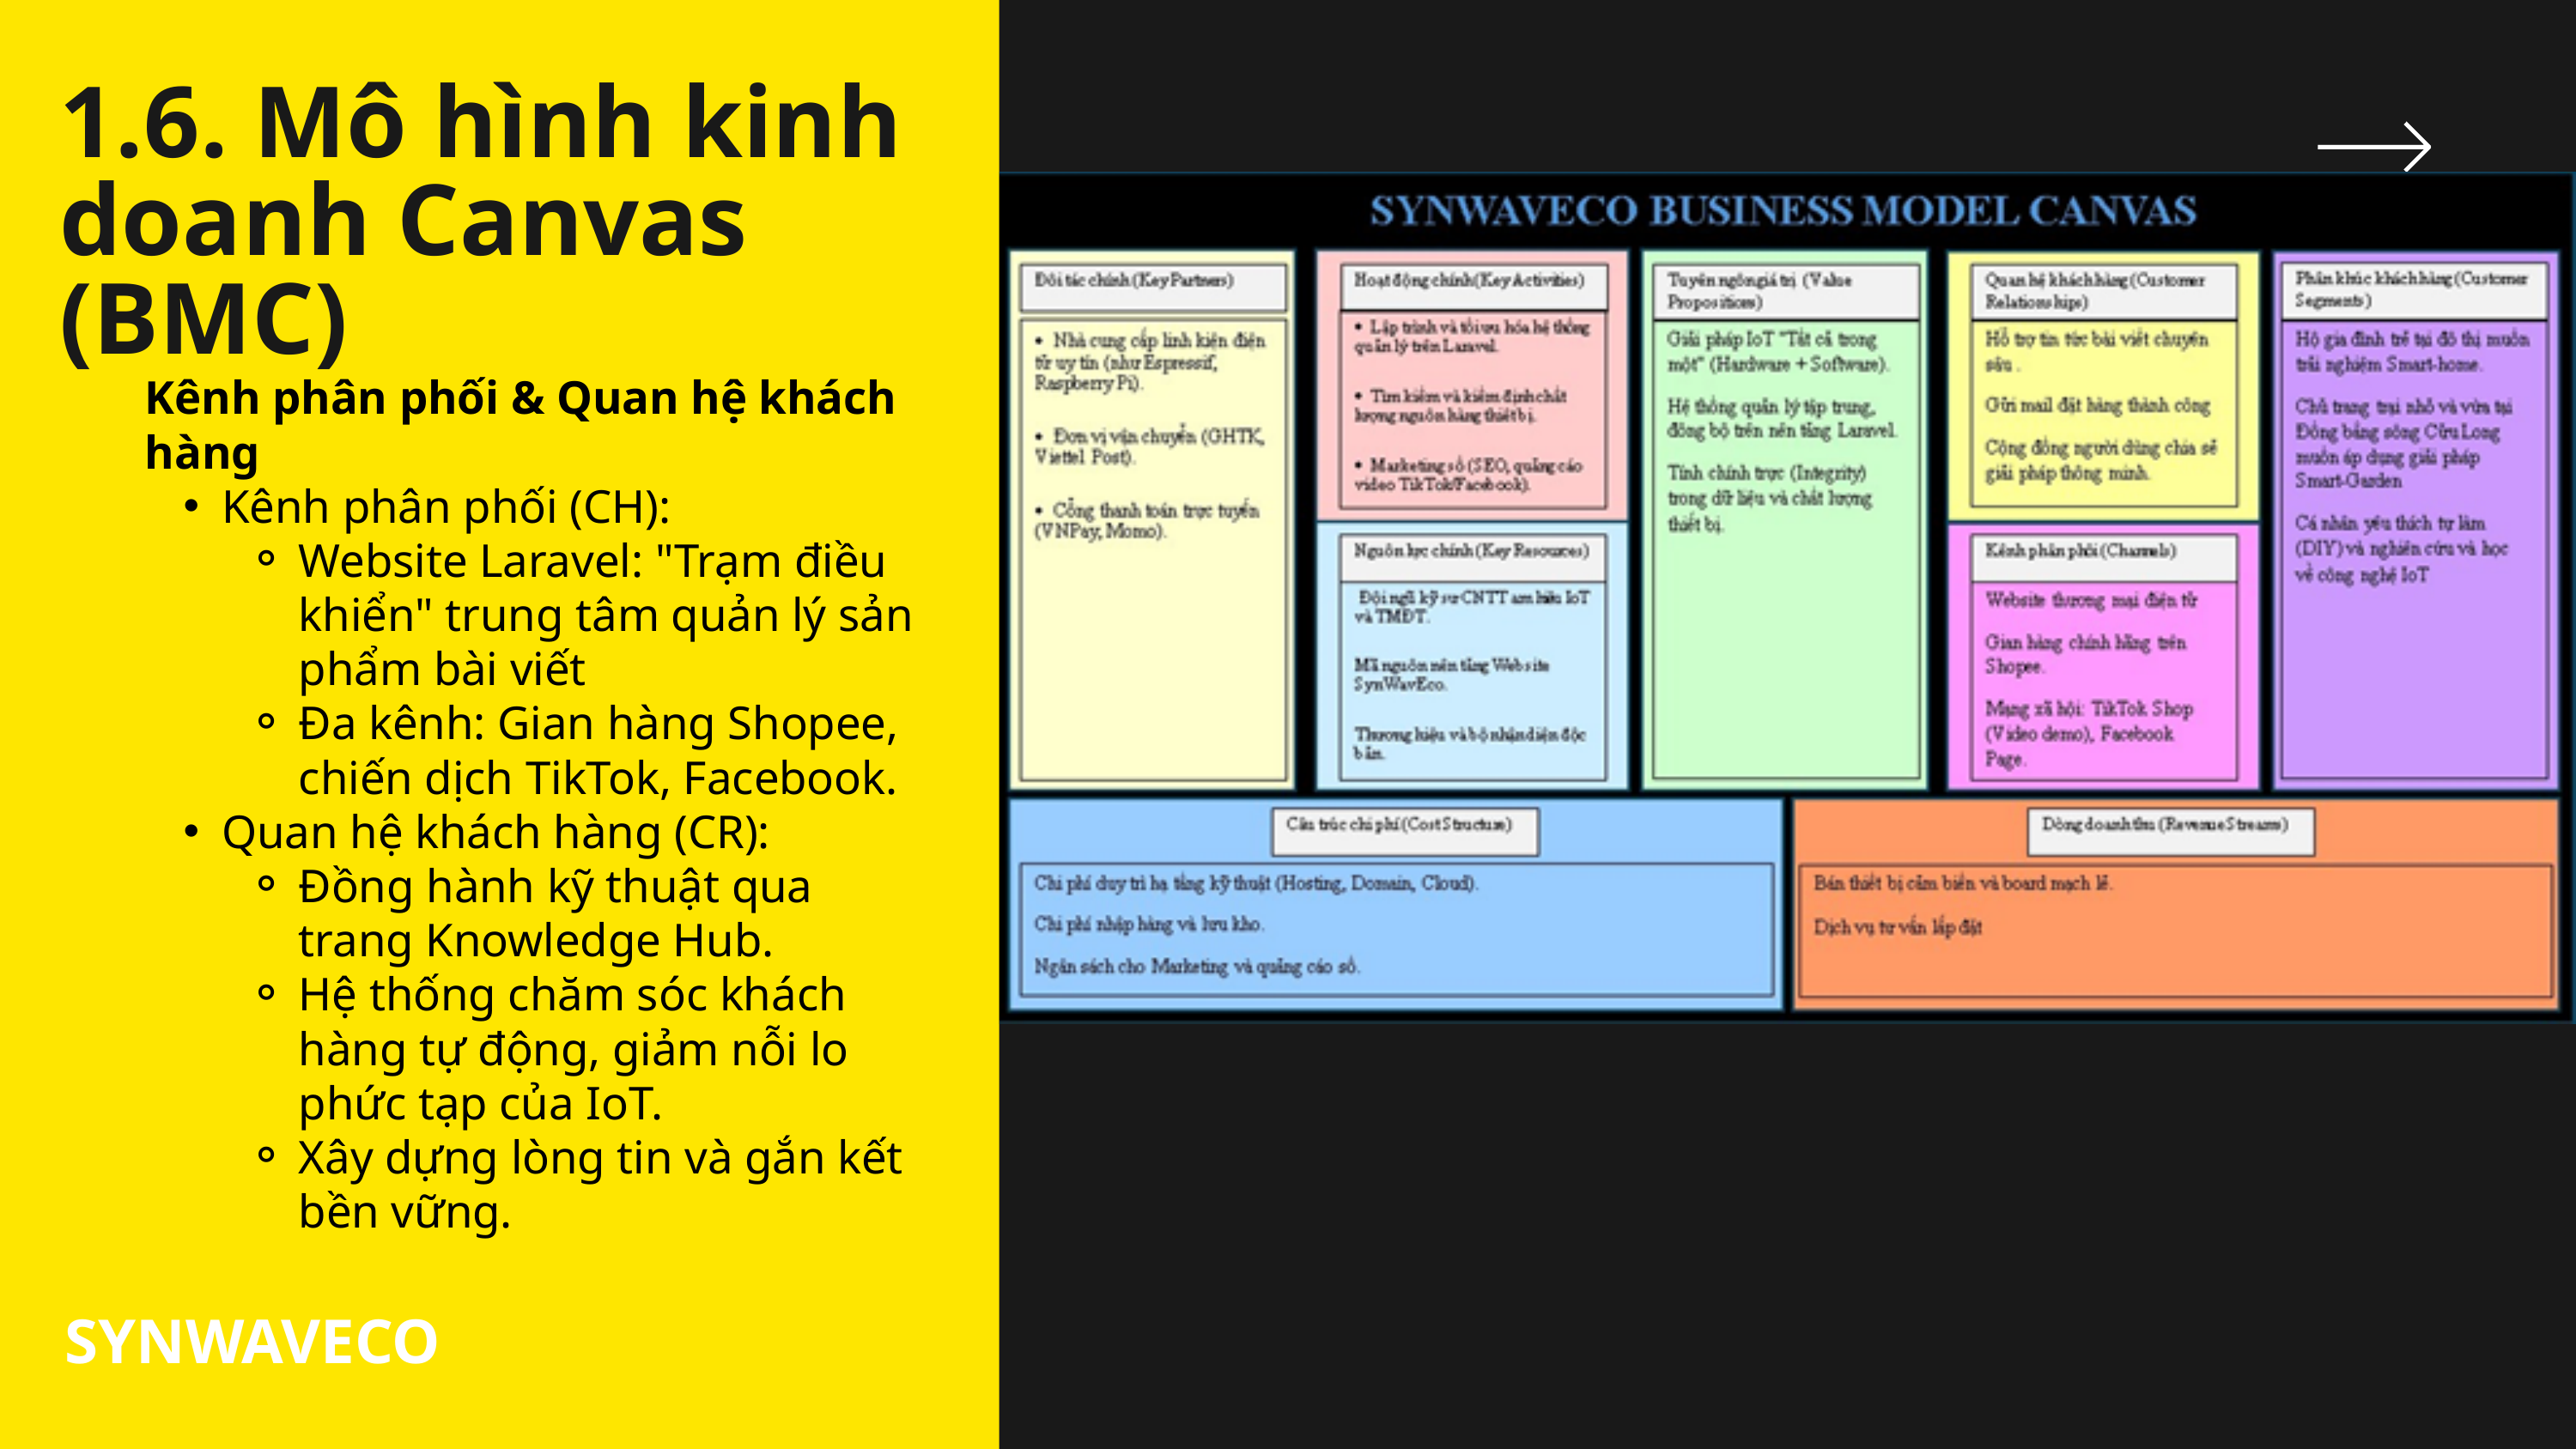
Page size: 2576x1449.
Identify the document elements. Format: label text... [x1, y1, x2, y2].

text_box Kênh phân phối & Quan hệ khách hàng Kênh phân phối (CH): Website Laravel: "Trạm điều khiển" trung tâm quản lý sản phẩm bài viết Đa kênh: Gian hàng Shopee, chiến dịch TikTok, Facebook. Quan hệ khách hàng (CR): Đồng hành kỹ thuật qua trang Knowledge Hub. Hệ thống chăm sóc khách hàng tự động, giảm nỗi lo phức tạp của IoT. Xây dựng lòng tin và gắn kết bền vững. [144, 369, 923, 1292]
text_box [2318, 121, 2432, 172]
text_box 1.6. Mô hình kinh doanh Canvas (BMC) [59, 79, 964, 472]
text_box [0, 0, 999, 1449]
text_box SYNWAVECO [59, 1302, 462, 1376]
text_box [999, 172, 2576, 1024]
